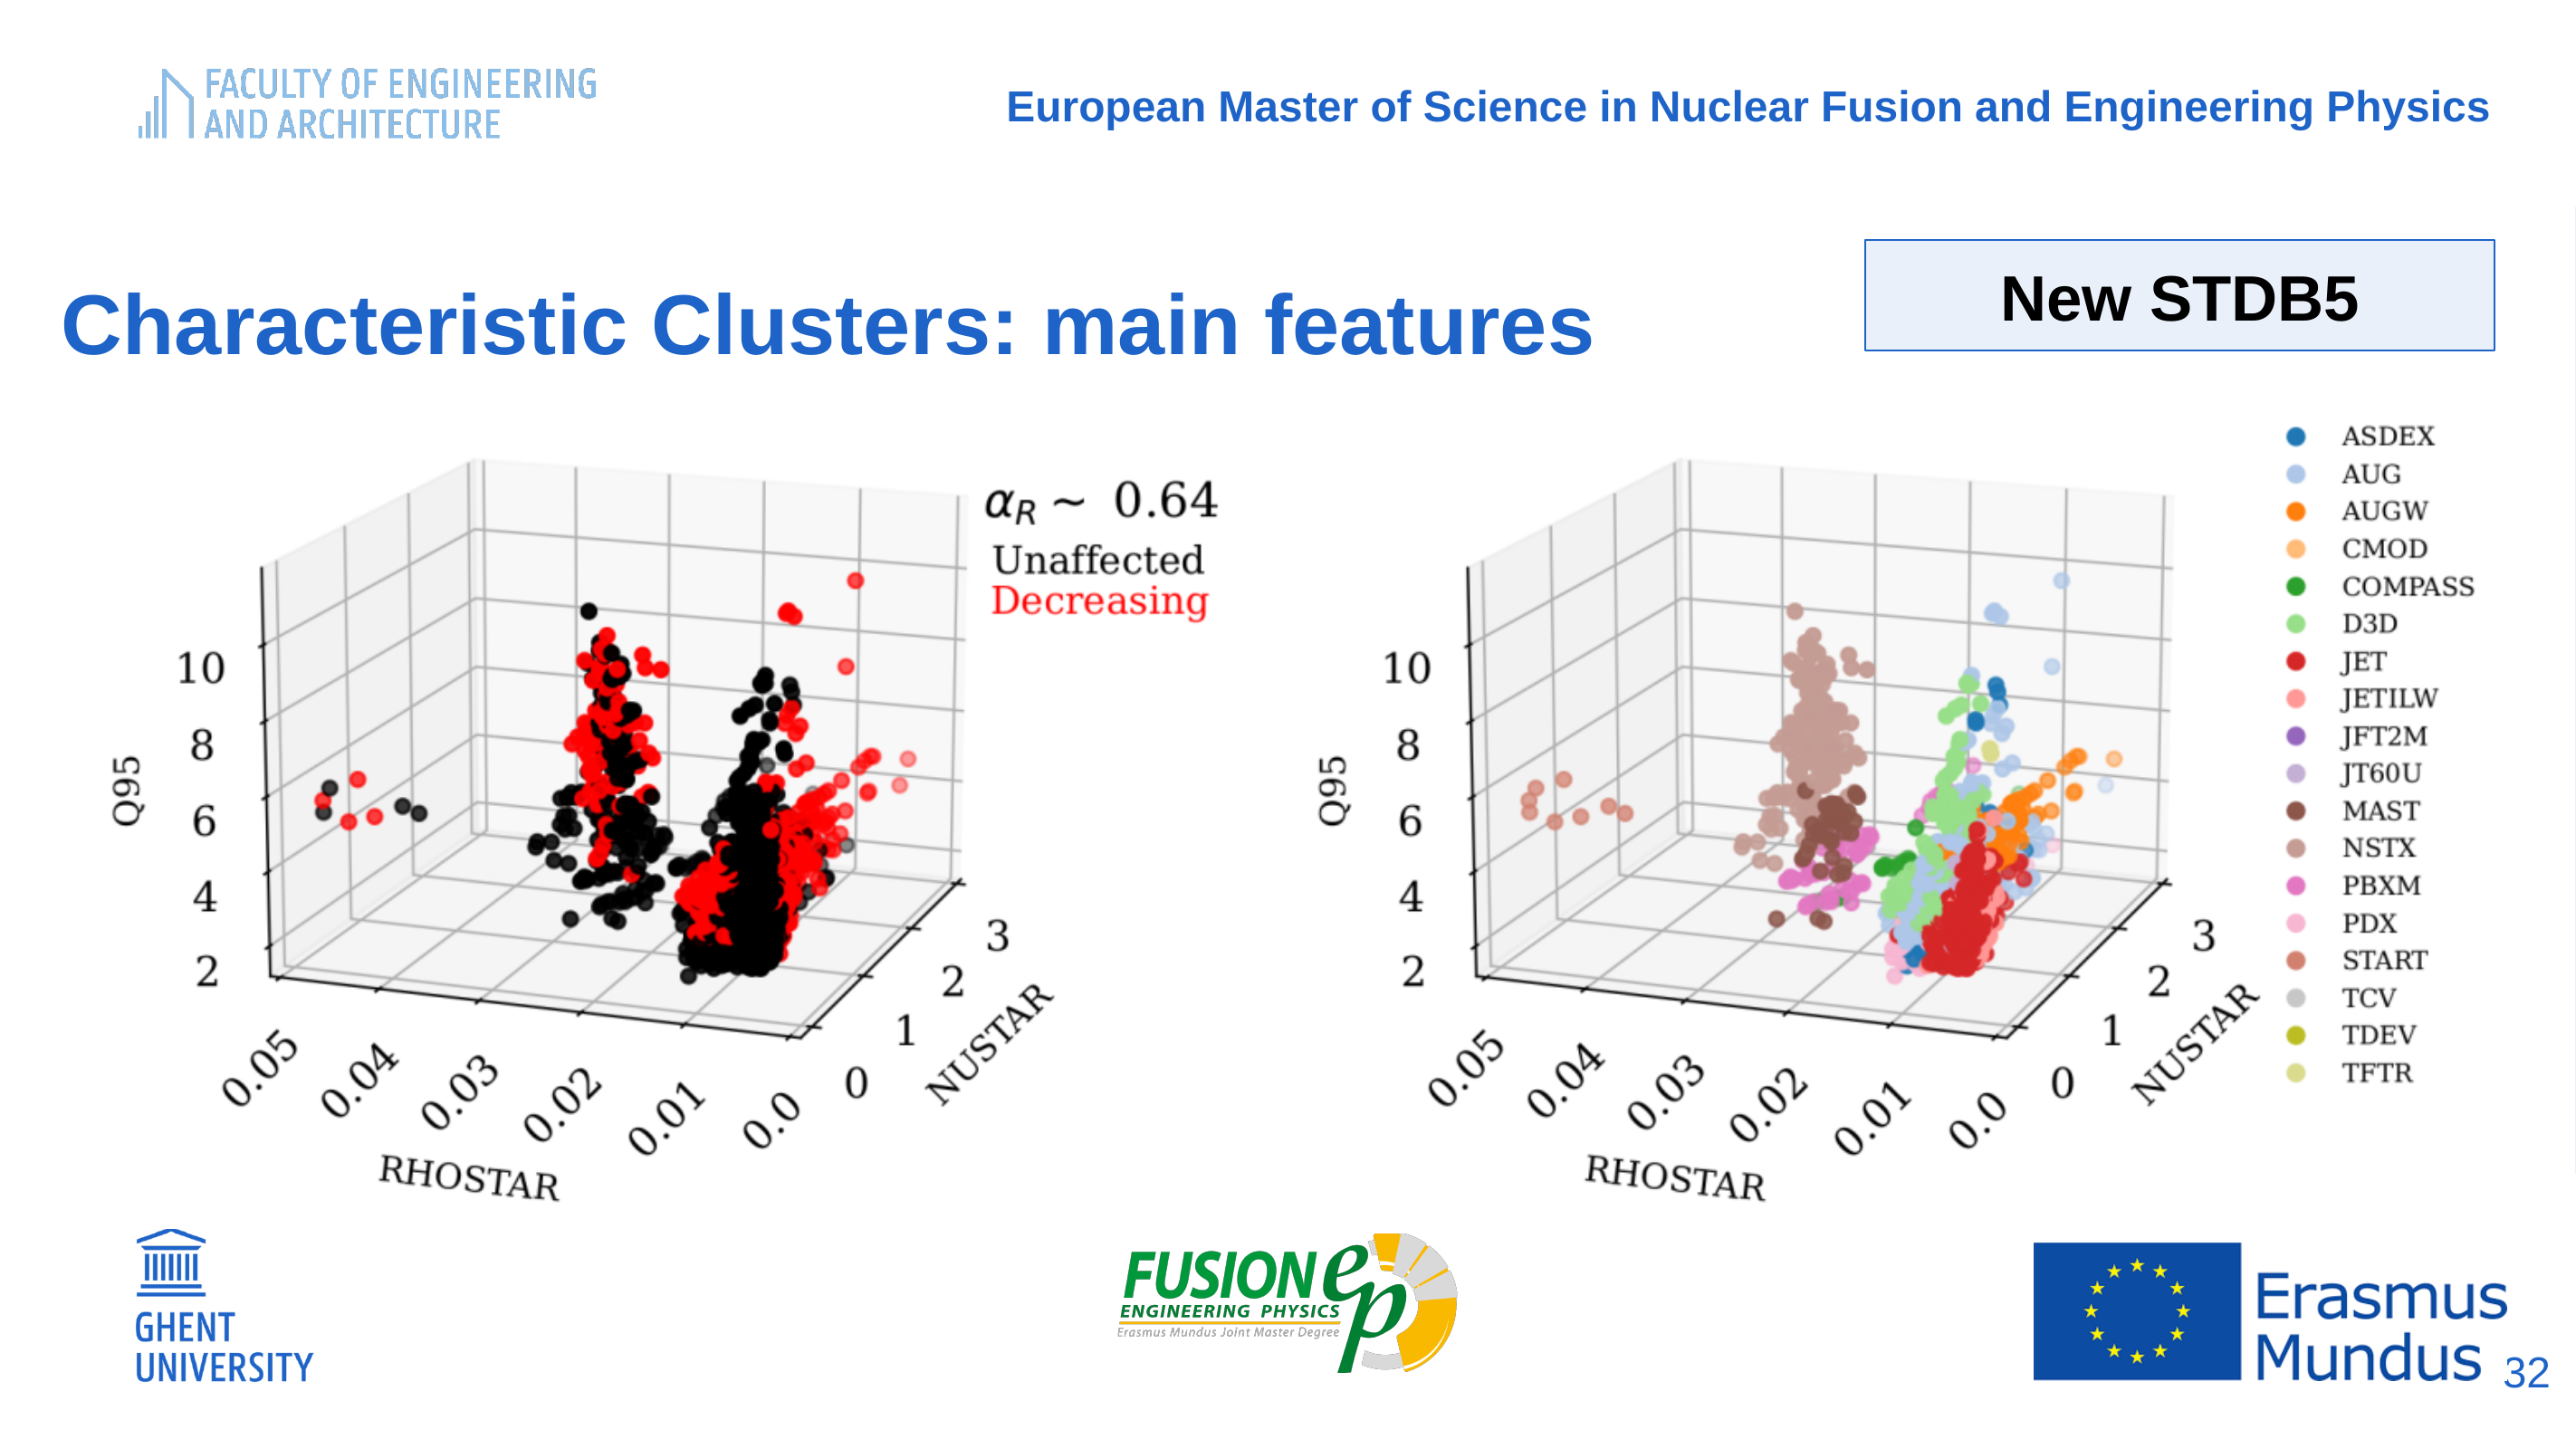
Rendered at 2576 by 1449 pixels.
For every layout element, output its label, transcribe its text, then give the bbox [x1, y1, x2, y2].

slide_number ‹#› [2409, 1338, 2565, 1449]
text_box [129, 187, 2576, 1186]
picture [68, 381, 2495, 1449]
text_box Characteristic Clusters: main features [47, 235, 2485, 554]
text_box New STDB5 [1865, 239, 2495, 351]
picture [69, 0, 690, 207]
picture [1117, 1233, 1458, 1373]
list European Master of Science in Nuclear Fusion and Engineering Physics [652, 58, 2507, 139]
picture [2034, 1243, 2507, 1381]
